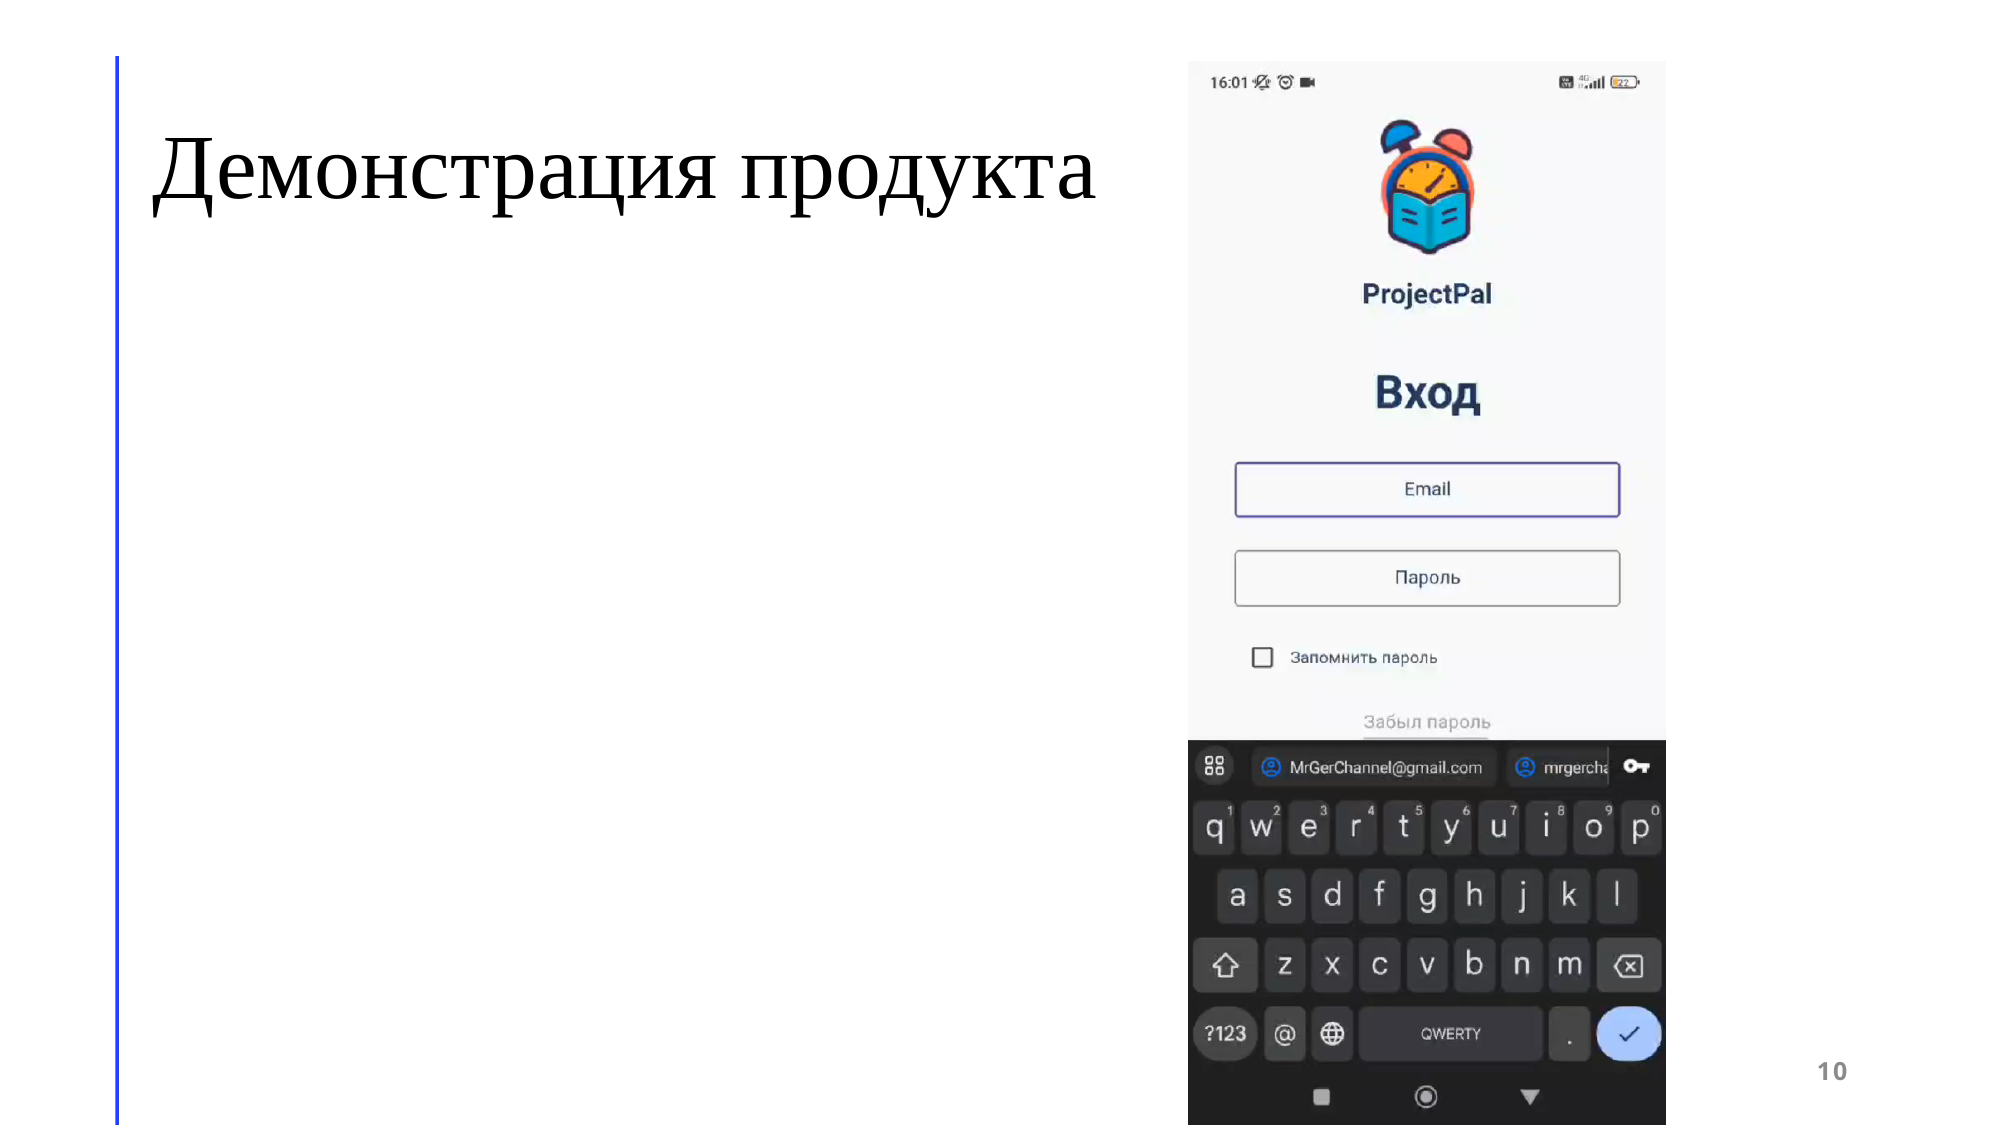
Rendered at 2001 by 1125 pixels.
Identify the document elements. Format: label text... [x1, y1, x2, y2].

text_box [1187, 61, 1667, 1125]
slide_number 10 [1667, 1042, 1863, 1103]
title Демонстрация продукта [137, 59, 1863, 278]
